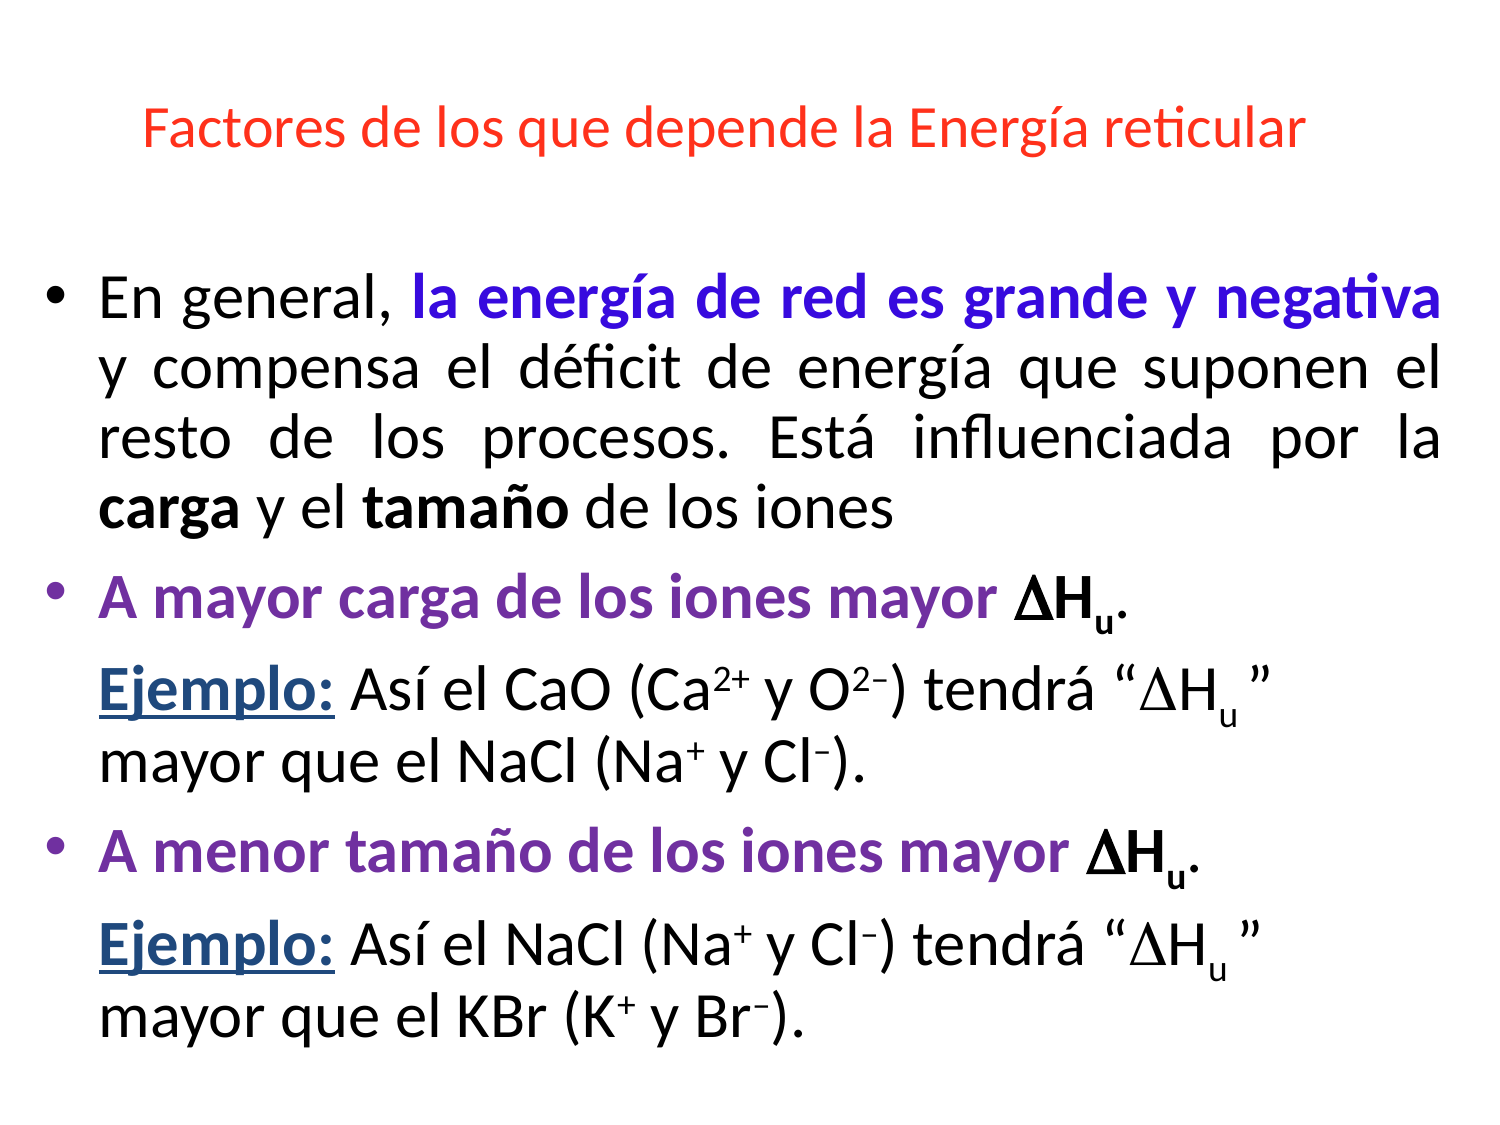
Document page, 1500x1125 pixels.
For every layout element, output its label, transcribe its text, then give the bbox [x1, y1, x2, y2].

title Factores de los que depende la Energía reticular [75, 50, 1375, 197]
list En general, la energía de red es grande y negativa y compensa el déficit de energía que suponen el resto de los procesos. Está influenciada por la carga y el tamaño de los iones A mayor carga de los iones mayor Hu. Ejemplo: Así el CaO (Ca2+ y O2–) tendrá “Hu ” mayor que el NaCl (Na+ y Cl–). A menor tamaño de los iones mayor Hu. Ejemplo: Así el NaCl (Na+ y Cl–) tendrá “Hu ” mayor que el KBr (K+ y Br–). [29, 255, 1459, 1059]
